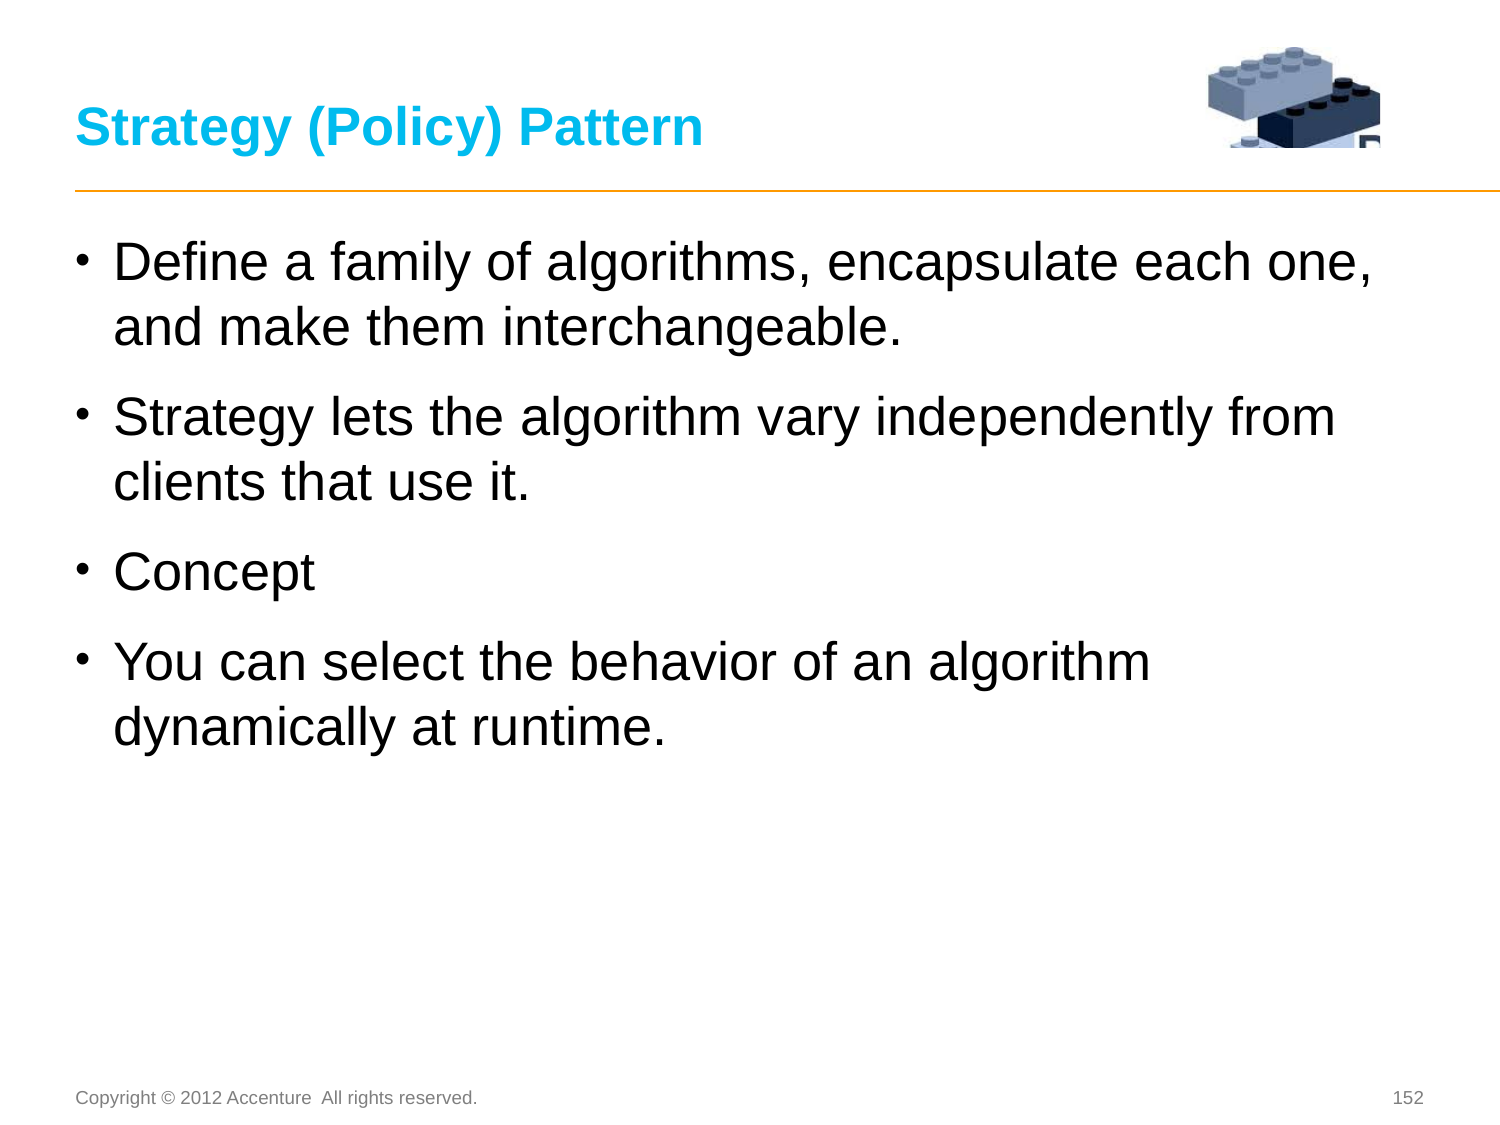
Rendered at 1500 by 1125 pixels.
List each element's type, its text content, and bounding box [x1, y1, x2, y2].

list Define a family of algorithms, encapsulate each one, and make them interchangeable. Strategy lets the algorithm vary independently from clients that use it. Concept You can select the behavior of an algorithm dynamically at runtime. [75, 226, 1425, 1018]
title Strategy (Policy) Pattern [75, 27, 1422, 157]
